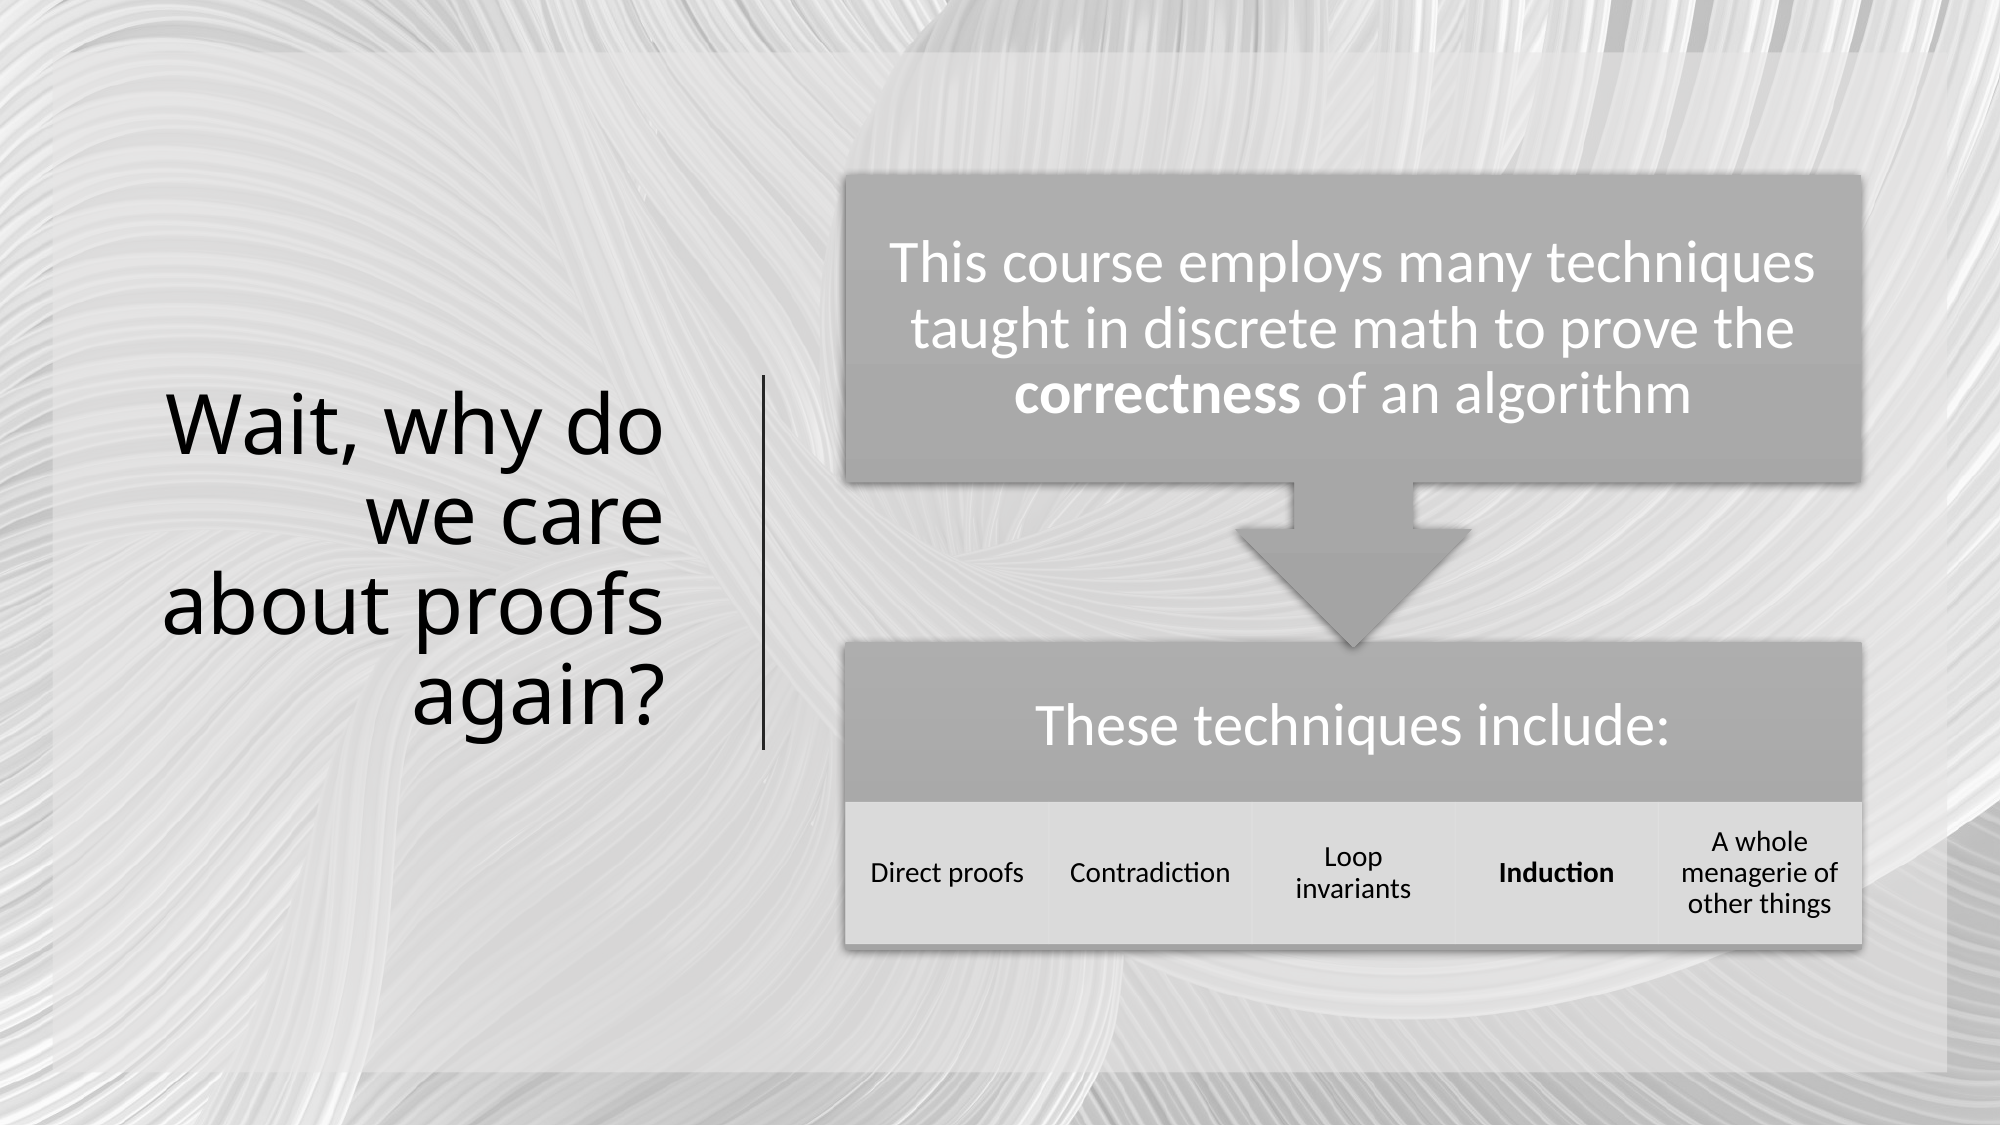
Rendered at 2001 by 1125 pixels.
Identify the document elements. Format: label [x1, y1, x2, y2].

list [845, 174, 1862, 951]
picture [0, 0, 2000, 1125]
